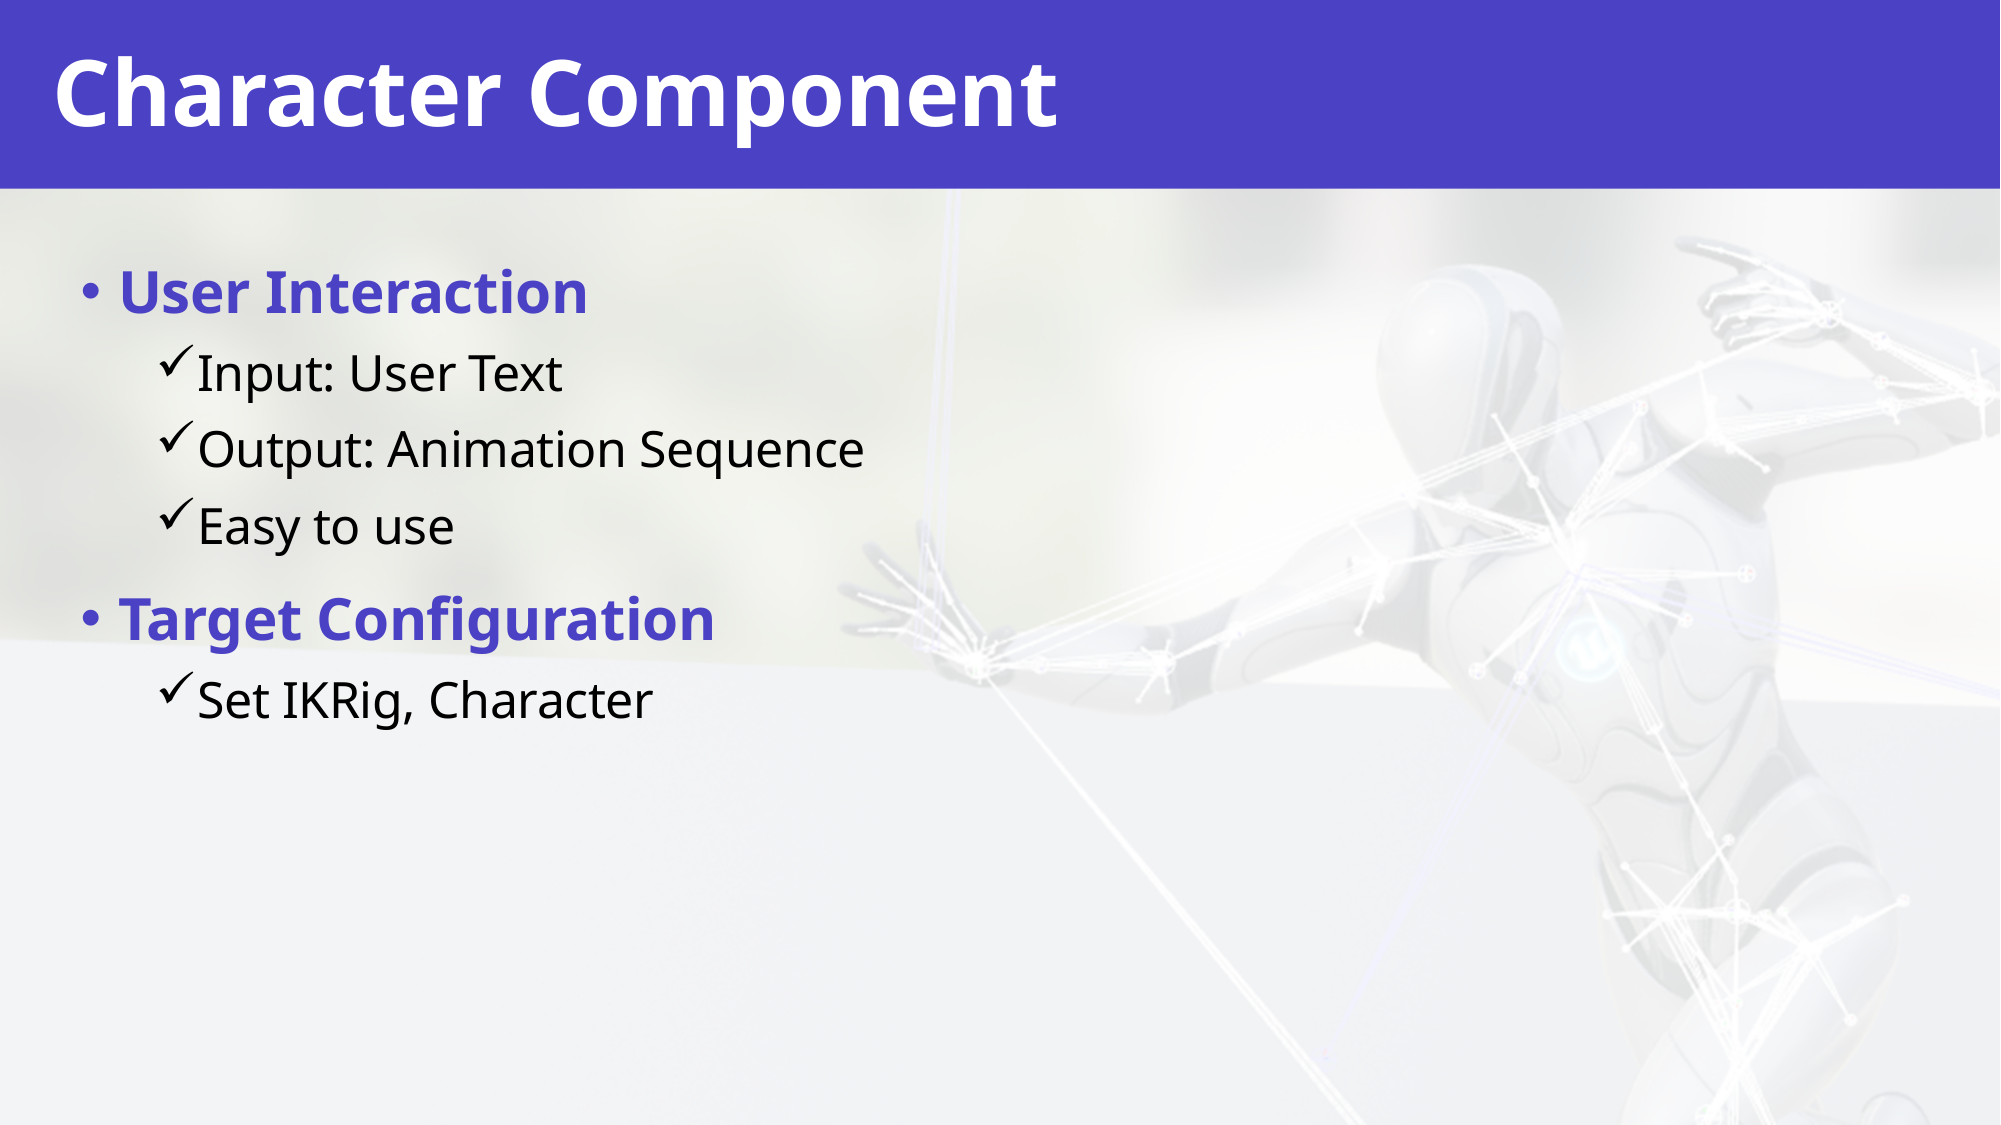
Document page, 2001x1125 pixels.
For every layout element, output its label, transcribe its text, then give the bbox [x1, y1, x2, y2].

title Character Component [37, 26, 1584, 153]
text_box User Interaction Input: User Text Output: Animation Sequence Easy to use Target Configuration Set IKRig, Character [65, 240, 1934, 1049]
